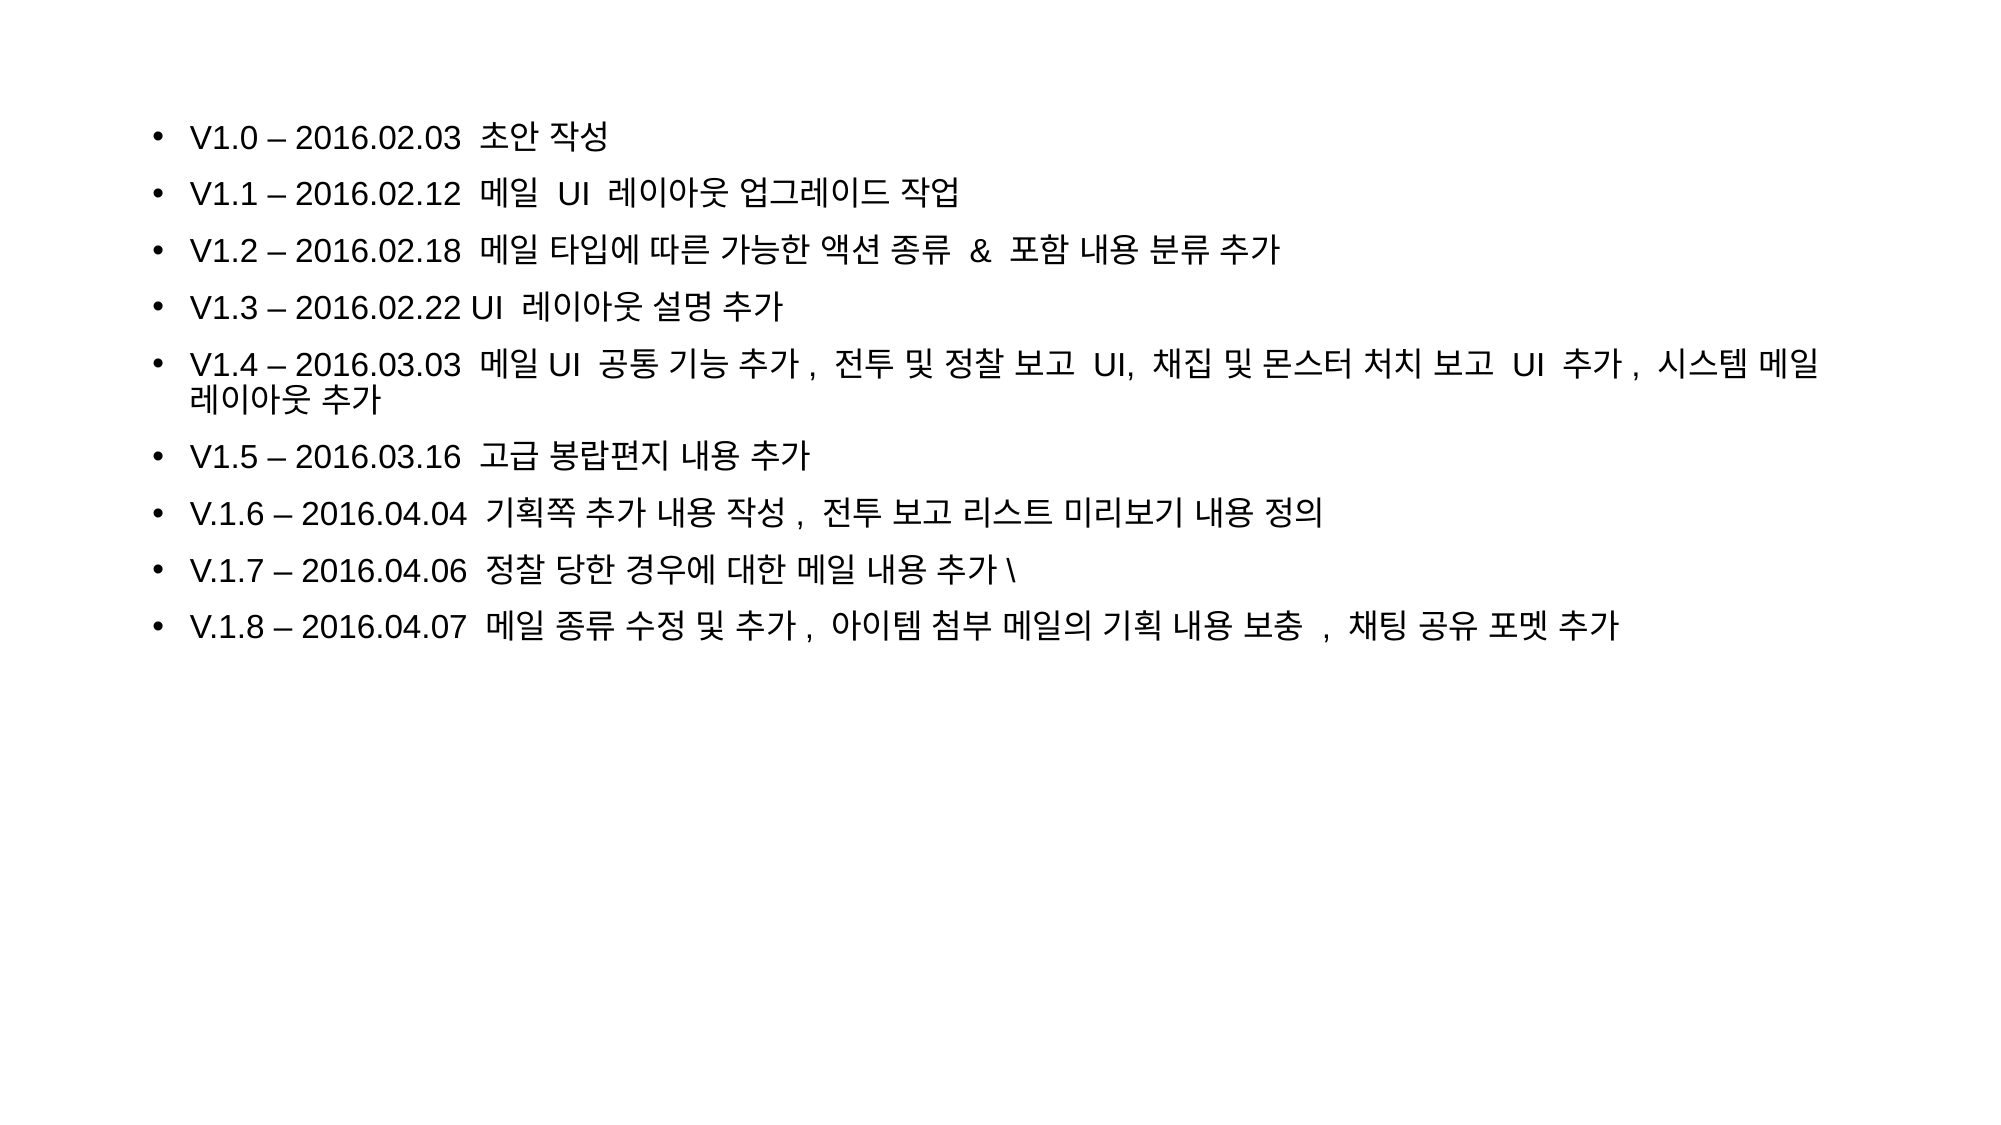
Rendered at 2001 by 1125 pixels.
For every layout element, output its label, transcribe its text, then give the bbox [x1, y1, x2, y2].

list V1.0 – 2016.02.03 초안 작성 V1.1 – 2016.02.12 메일 UI 레이아웃 업그레이드 작업 V1.2 – 2016.02.18 메일 타입에 따른 가능한 액션 종류 & 포함 내용 분류 추가 V1.3 – 2016.02.22 UI 레이아웃 설명 추가 V1.4 – 2016.03.03 메일UI 공통 기능 추가, 전투 및 정찰 보고 UI, 채집 및 몬스터 처치 보고 UI 추가, 시스템 메일 레이아웃 추가 V1.5 – 2016.03.16 고급 봉랍편지 내용 추가 V.1.6 – 2016.04.04 기획쪽 추가 내용 작성, 전투 보고 리스트 미리보기 내용 정의 V.1.7 – 2016.04.06 정찰 당한 경우에 대한 메일 내용 추가\ V.1.8 – 2016.04.07 메일 종류 수정 및 추가, 아이템 첨부 메일의 기획 내용 보충 , 채팅 공유 포멧 추가 [137, 112, 1863, 1014]
